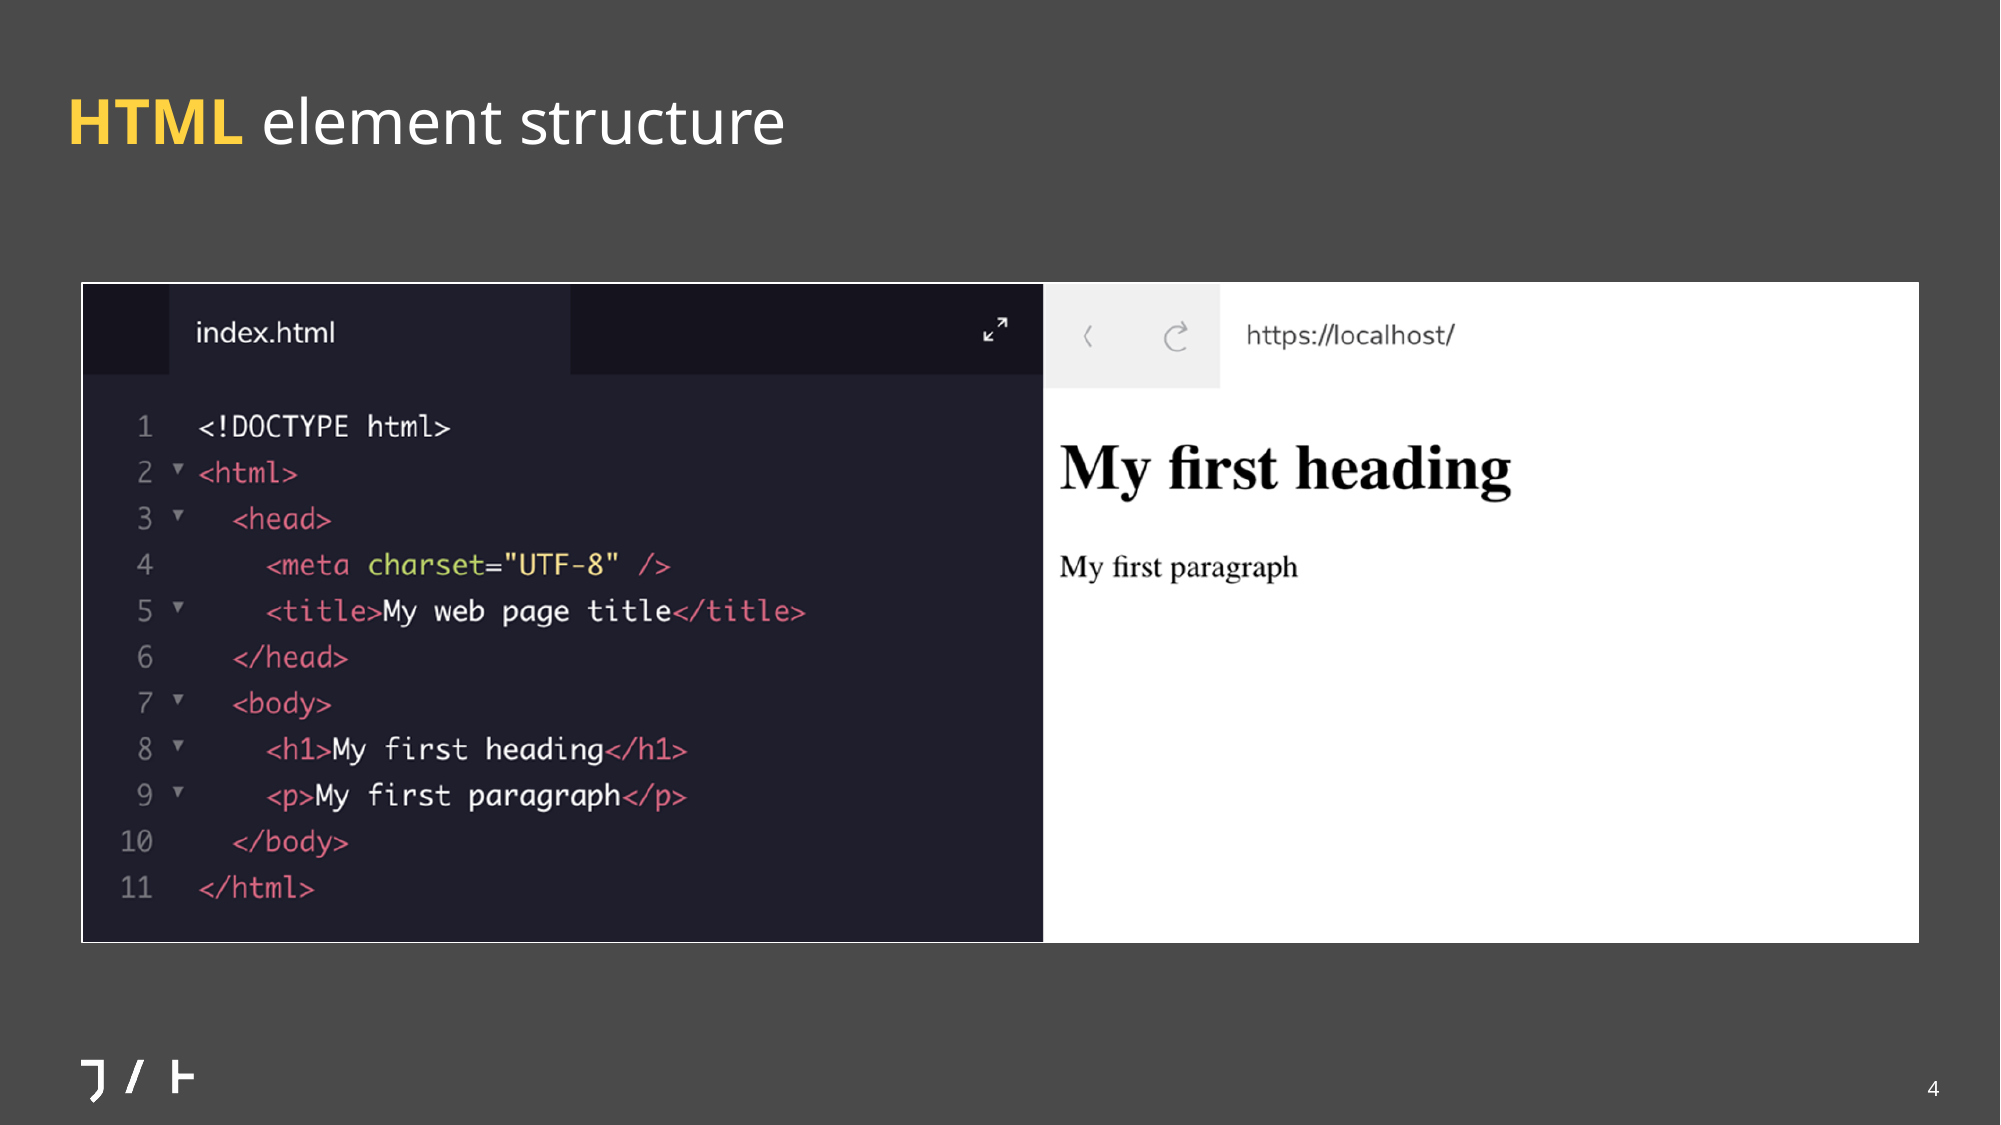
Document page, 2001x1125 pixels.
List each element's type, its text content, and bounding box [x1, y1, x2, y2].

slide_number 4 [1903, 1070, 1963, 1110]
title HTML element structure [66, 55, 1904, 157]
picture [66, 1041, 205, 1115]
picture [81, 282, 1919, 943]
